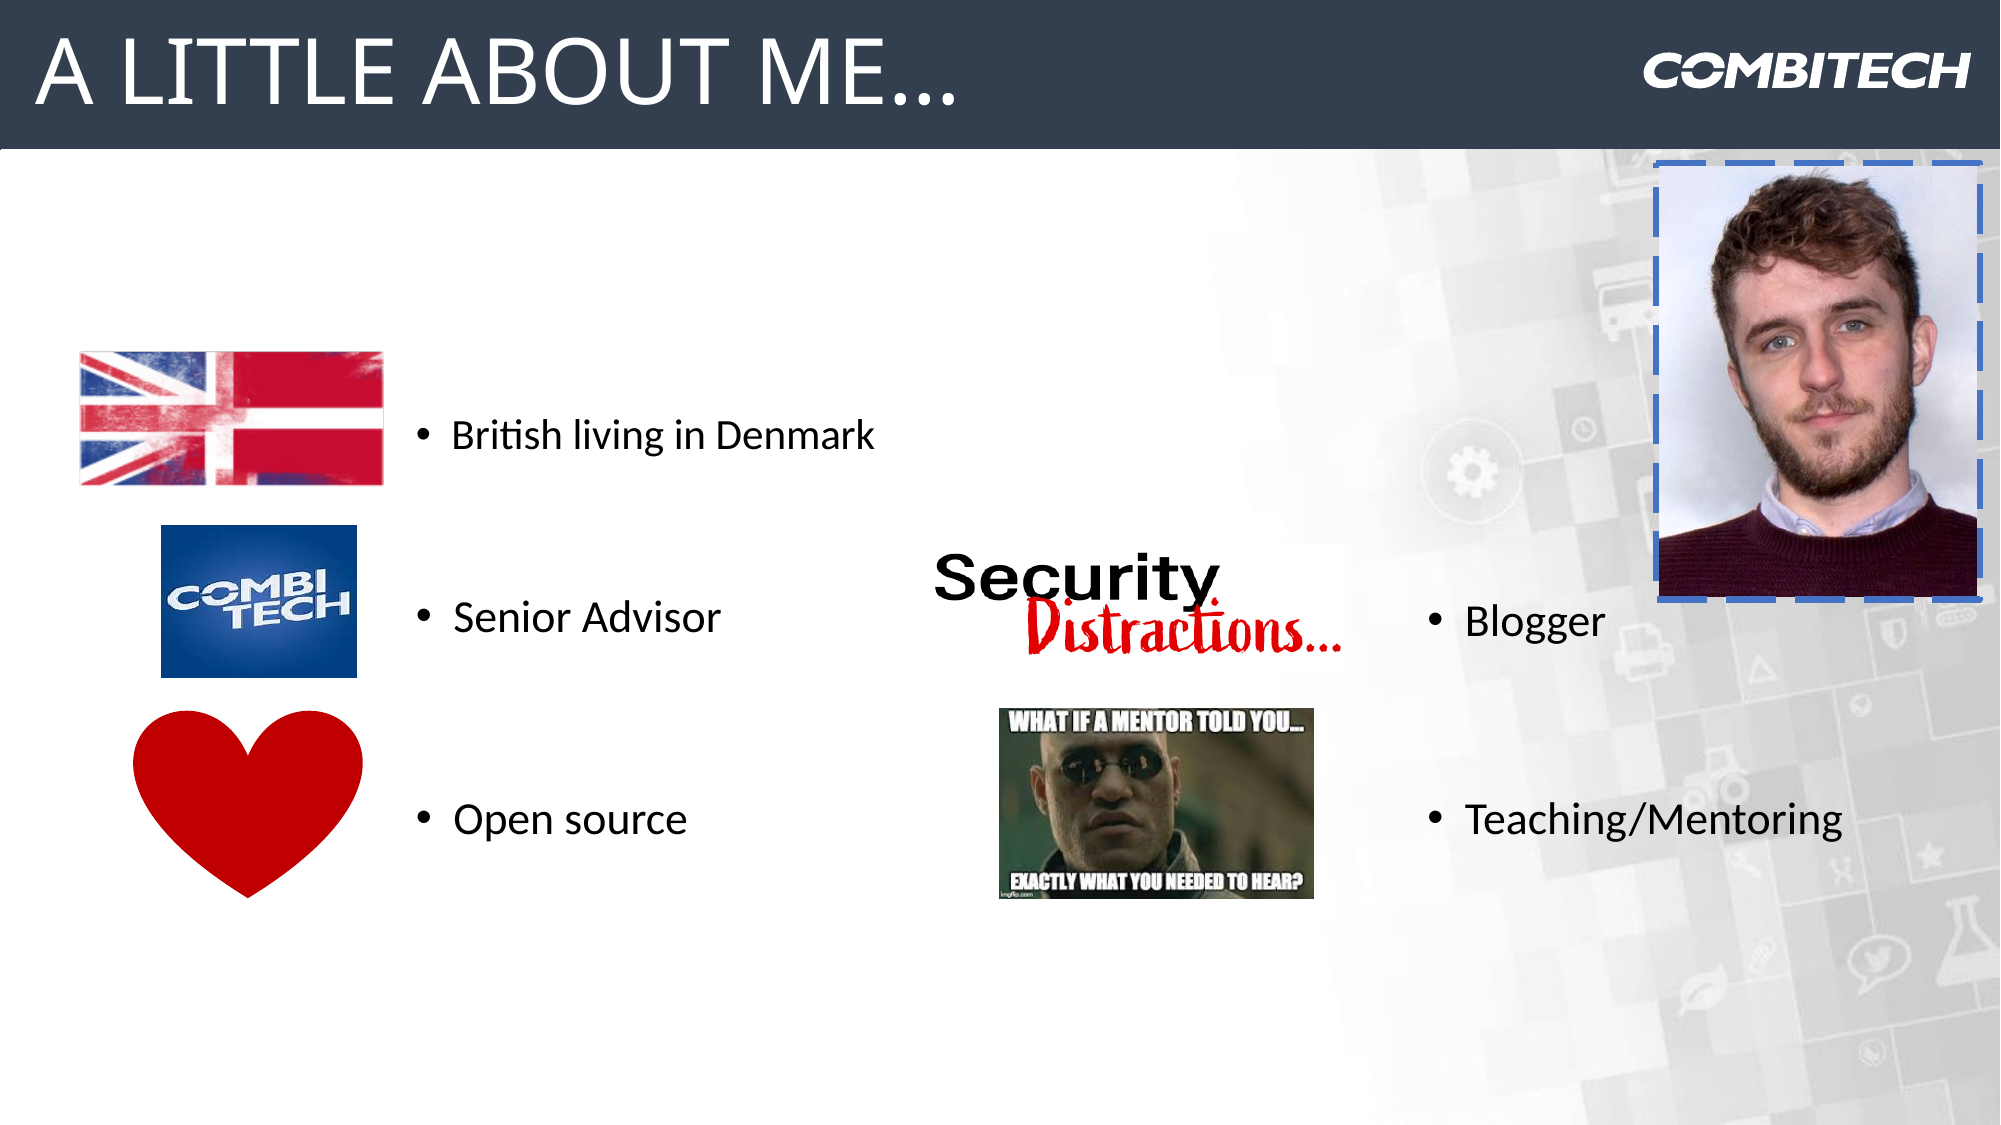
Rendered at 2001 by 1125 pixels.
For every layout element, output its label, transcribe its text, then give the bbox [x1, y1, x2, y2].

title A little about Me… [19, 0, 1800, 150]
list British living in Denmark [400, 405, 933, 490]
list Blogger [1412, 589, 1945, 674]
list Teaching/Mentoring [1412, 787, 1945, 872]
list Senior Advisor [400, 585, 932, 670]
list Open source [400, 787, 933, 872]
picture [1, 149, 2000, 1125]
text_box [132, 709, 364, 900]
